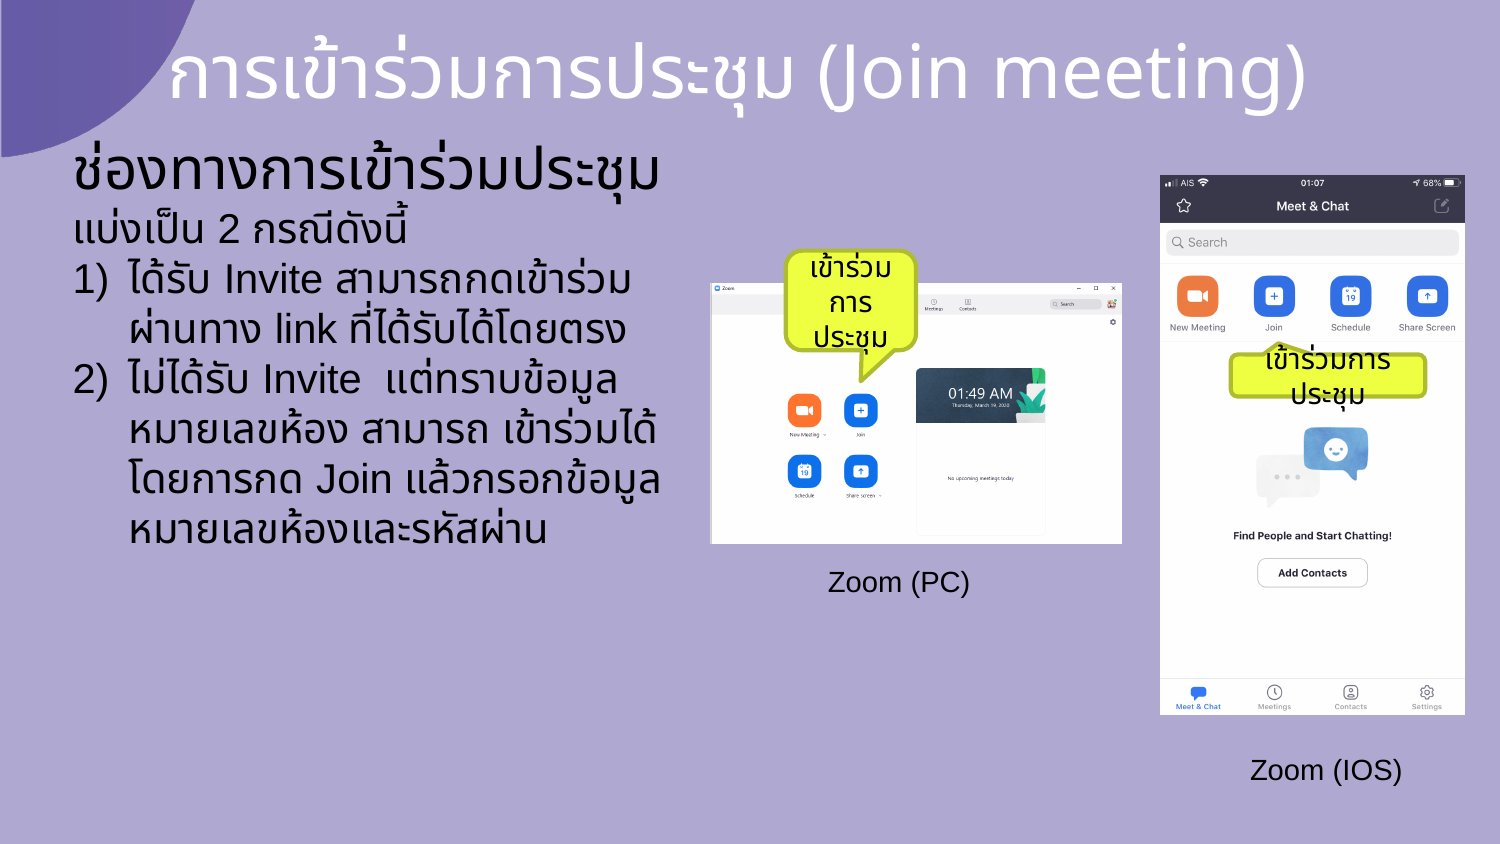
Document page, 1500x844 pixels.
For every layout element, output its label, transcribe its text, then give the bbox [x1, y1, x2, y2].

picture [1, 0, 237, 181]
title การเข้าร่วมการประชุม (Join meeting) [135, 33, 1340, 129]
text_box เข้าร่วมการประชุม [783, 248, 919, 281]
text_box Zoom (PC) [813, 555, 994, 606]
text_box Zoom (IOS) [1161, 744, 1426, 794]
picture [710, 283, 1122, 544]
picture [1160, 174, 1465, 716]
text_box ช่องทางการเข้าร่วมประชุม แบ่งเป็น 2 กรณีดังนี้ ได้รับ Invite สามารถกดเข้าร่วมผ่านทาง link ที่ได้รับได้โดยตรง ไม่ได้รับ Invite แต่ทราบข้อมูลหมายเลขห้อง สามารถ เข้าร่วมได้โดยการกด Join แล้วกรอกข้อมูล หมายเลขห้องและรหัสผ่าน [57, 124, 690, 610]
